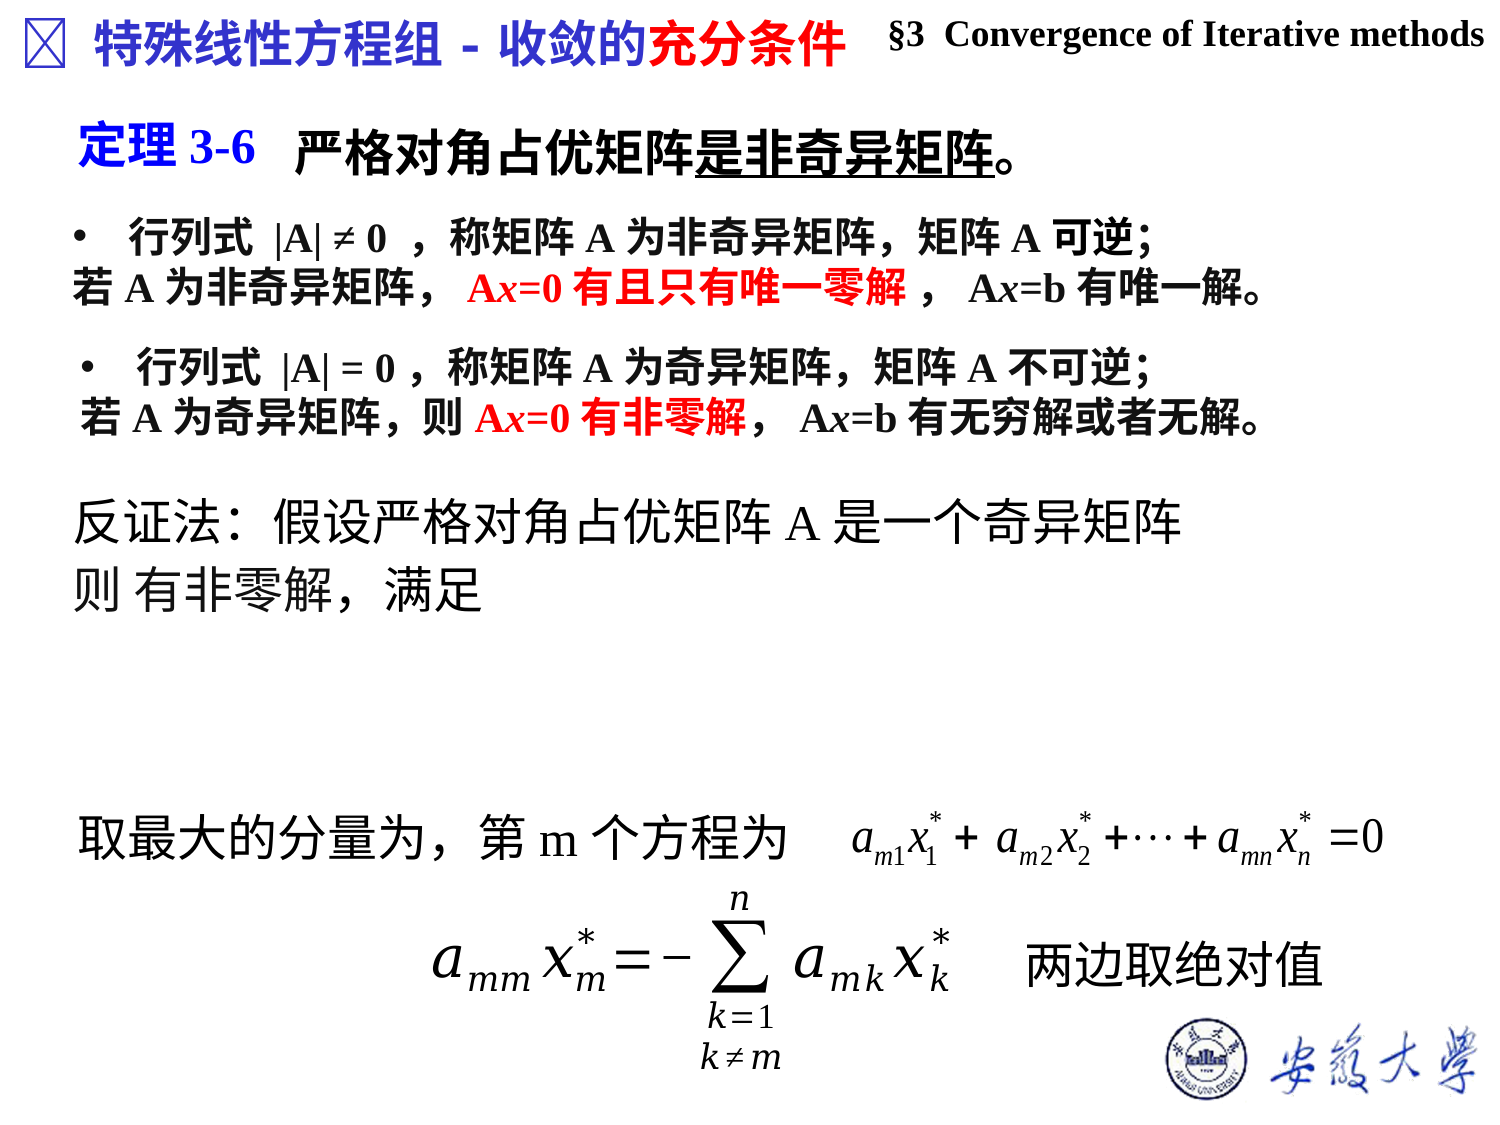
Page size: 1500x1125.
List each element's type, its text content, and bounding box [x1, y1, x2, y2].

text_box 行列式 |A| = 0，称矩阵A为奇异矩阵，矩阵A不可逆； 若A为奇异矩阵，则Ax=0有非零解，Ax=b有无穷解或者无解。 [65, 333, 1500, 448]
picture [1151, 985, 1500, 1125]
text_box 两边取绝对值 [1009, 925, 1426, 1001]
text_box  特殊线性方程组-收敛的充分条件 [5, 4, 1285, 80]
text_box 定理3-6 [62, 106, 272, 182]
text_box §3 Convergence of Iterative methods [787, 0, 1500, 63]
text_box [844, 798, 1390, 878]
text_box 行列式 |A| ≠ 0 ，称矩阵A为非奇异矩阵，矩阵A可逆； 若A为非奇异矩阵，Ax=0有且只有唯一零解 ，Ax=b有唯一解。 [57, 203, 1500, 318]
text_box 严格对角占优矩阵是非奇异矩阵。 [279, 113, 1414, 189]
text_box 反证法：假设严格对角占优矩阵A是一个奇异矩阵 [57, 483, 1440, 558]
